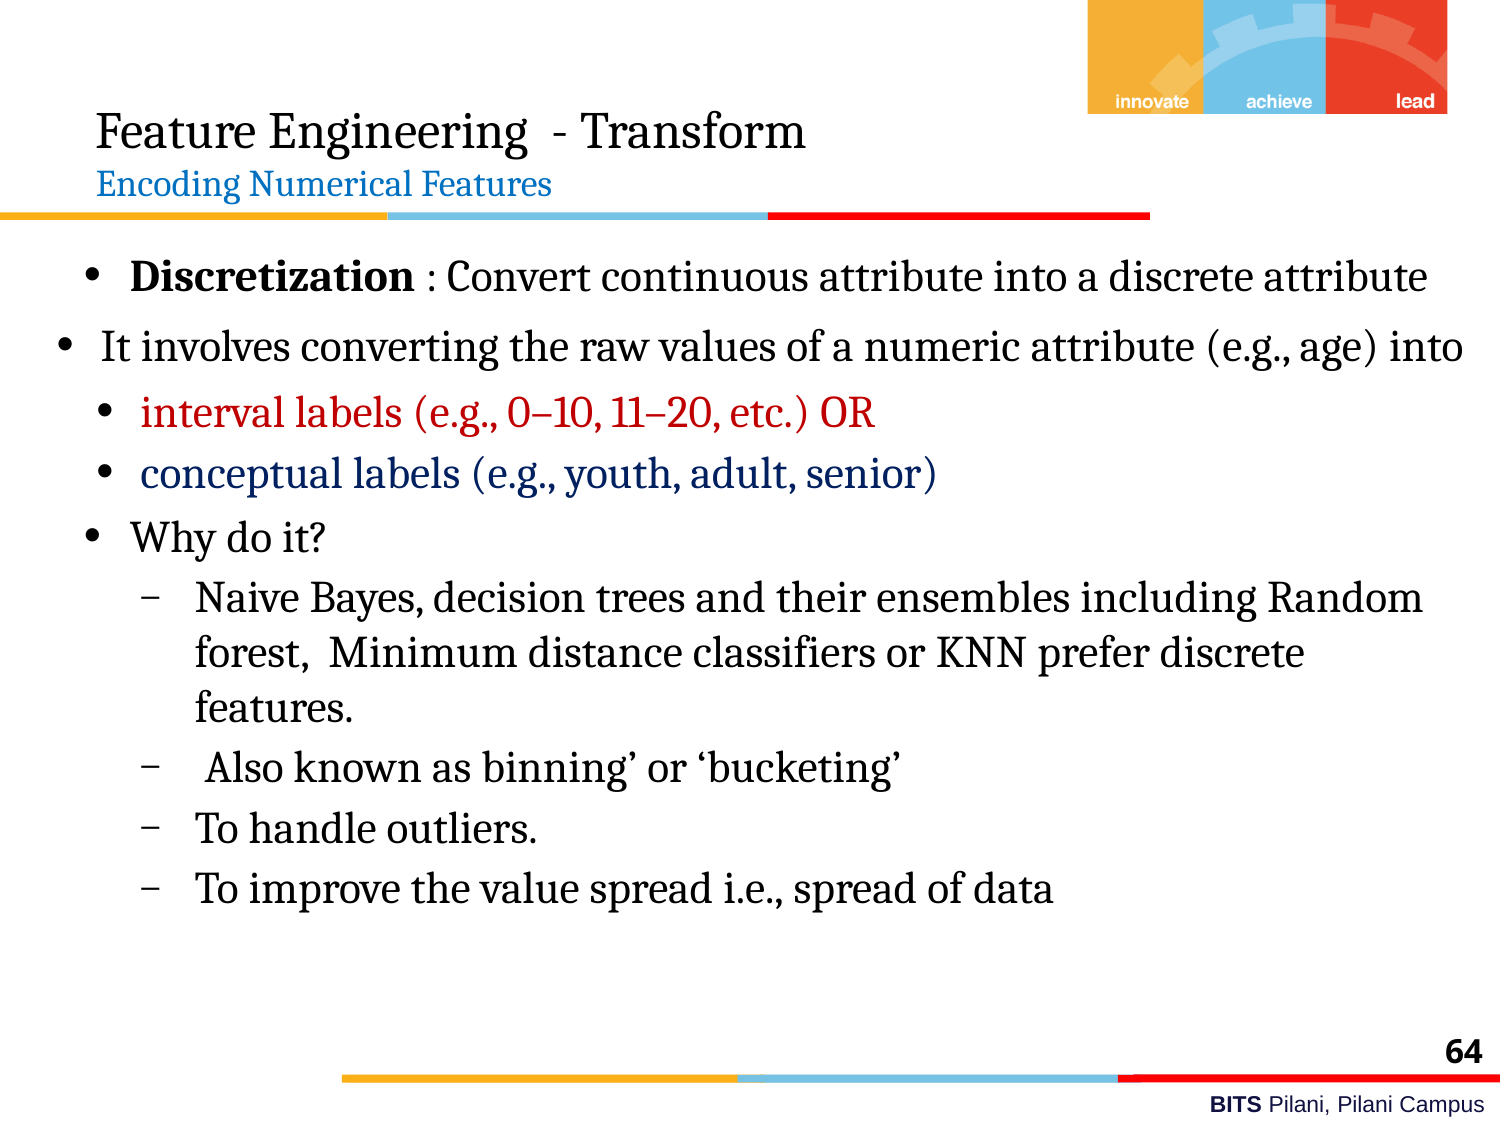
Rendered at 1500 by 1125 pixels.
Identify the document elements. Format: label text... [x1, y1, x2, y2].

list Discretization : Convert continuous attribute into a discrete attribute It involves converting the raw values of a numeric attribute (e.g., age) into interval labels (e.g., 0–10, 11–20, etc.) OR conceptual labels (e.g., youth, adult, senior) Why do it? Naive Bayes, decision trees and their ensembles including Random forest, Minimum distance classifiers or KNN prefer discrete features. Also known as binning’ or ‘bucketing’ To handle outliers. To improve the value spread i.e., spread of data [32, 238, 1482, 981]
text_box 64 [1429, 1022, 1500, 1076]
picture [1087, 0, 1448, 24]
list Feature Engineering - Transform Encoding Numerical Features [50, 24, 1483, 213]
